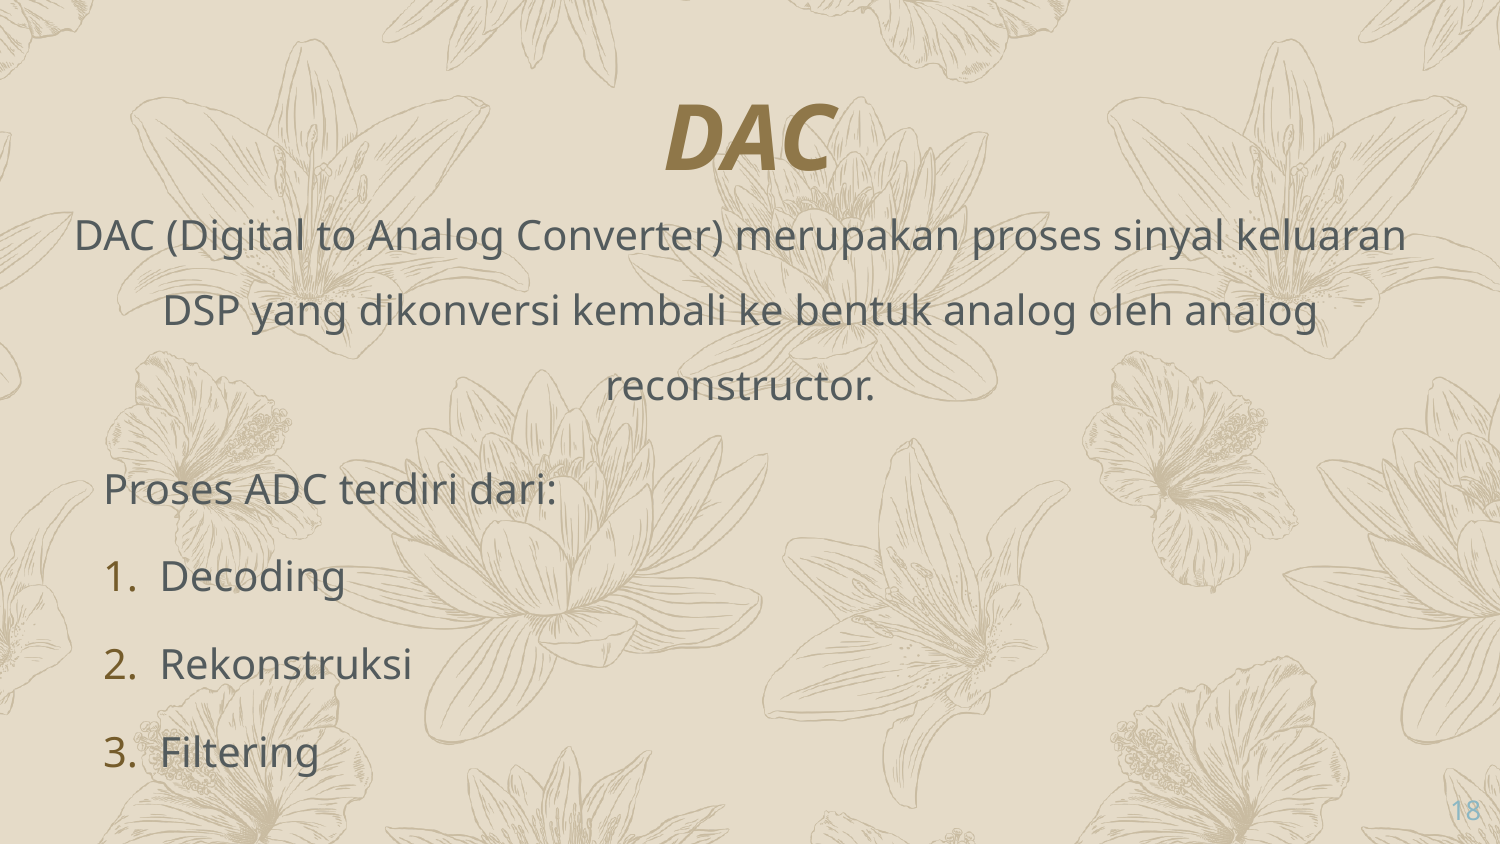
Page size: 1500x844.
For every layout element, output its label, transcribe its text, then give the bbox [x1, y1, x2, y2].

title DAC [322, 80, 1178, 184]
slide_number 18 [1391, 779, 1482, 844]
subtitle Proses ADC terdiri dari: Decoding Rekonstruksi Filtering [103, 437, 705, 824]
subtitle DAC (Digital to Analog Converter) merupakan proses sinyal keluaran DSP yang dikonversi kembali ke bentuk analog oleh analog reconstructor. [45, 184, 1436, 367]
